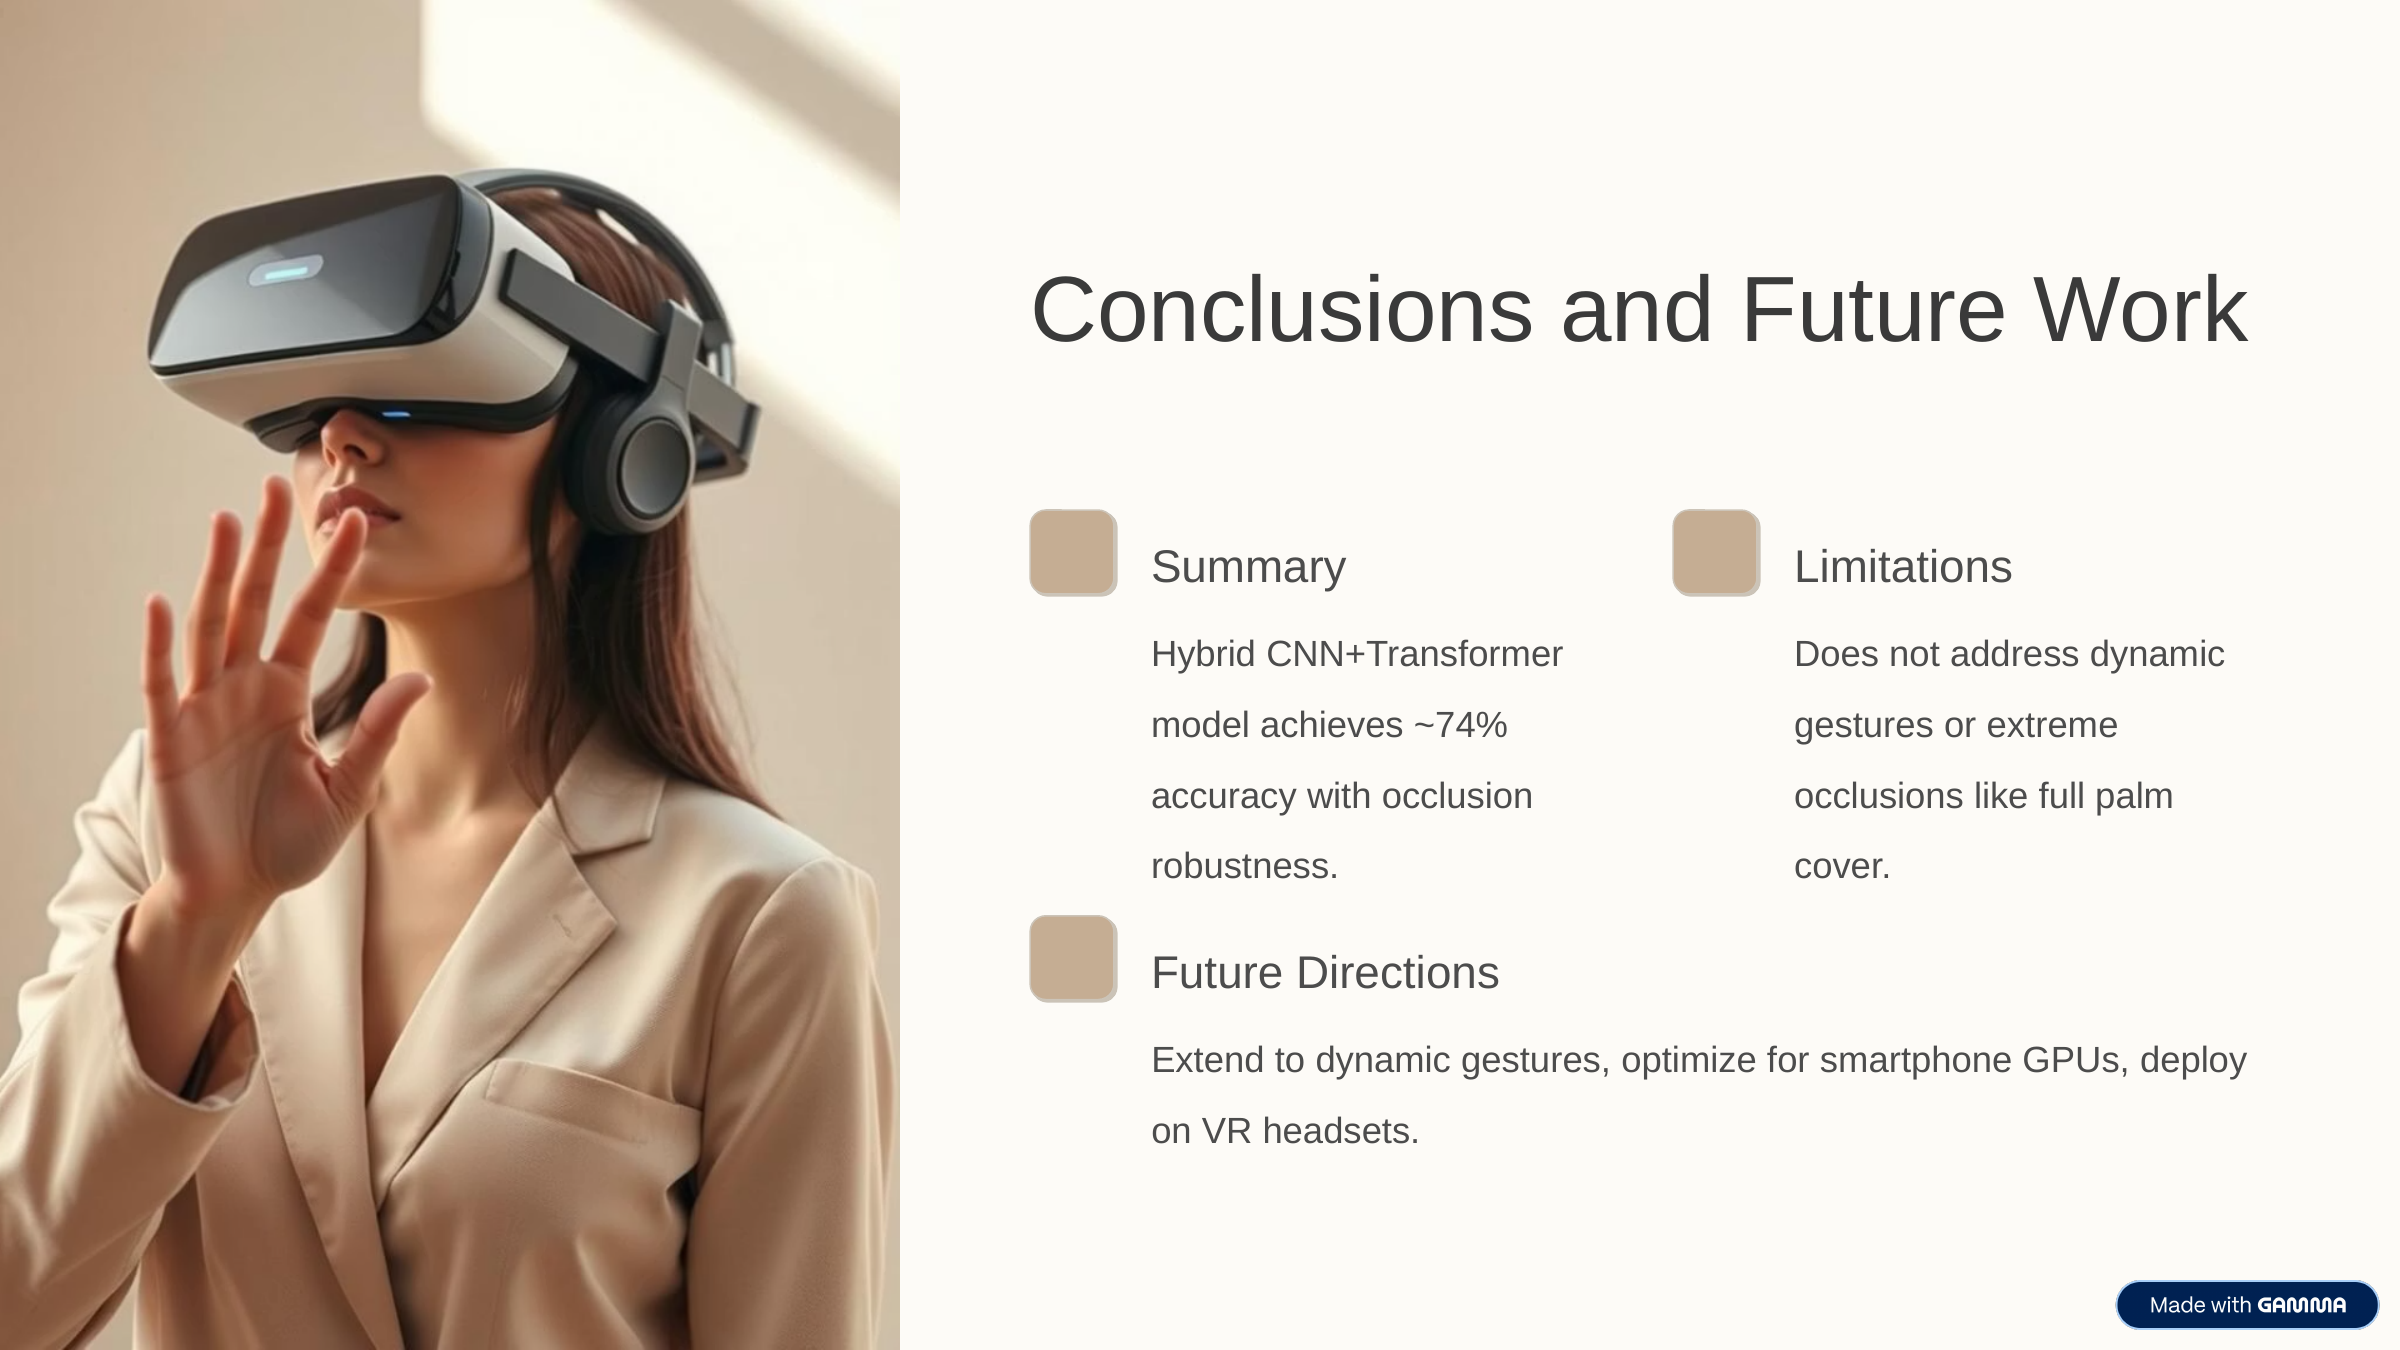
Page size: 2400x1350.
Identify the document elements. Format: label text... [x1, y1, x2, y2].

text_box [1030, 915, 1114, 1000]
text_box Hybrid CNN+Transformer model achieves ~74% accuracy with occlusion robustness. [1151, 603, 1627, 842]
text_box Does not address dynamic gestures or extreme occlusions like full palm cover. [1794, 603, 2270, 842]
text_box Extend to dynamic gestures, optimize for smartphone GPUs, deploy on VR headsets. [1151, 1009, 2270, 1129]
text_box Limitations [1794, 522, 2260, 581]
text_box Conclusions and Future Work [1030, 221, 2270, 455]
text_box Summary [1151, 522, 1617, 581]
text_box [1030, 510, 1114, 594]
picture [0, 0, 901, 1350]
text_box Future Directions [1151, 928, 1617, 987]
picture [2106, 1271, 2389, 1339]
text_box [1673, 510, 1757, 594]
